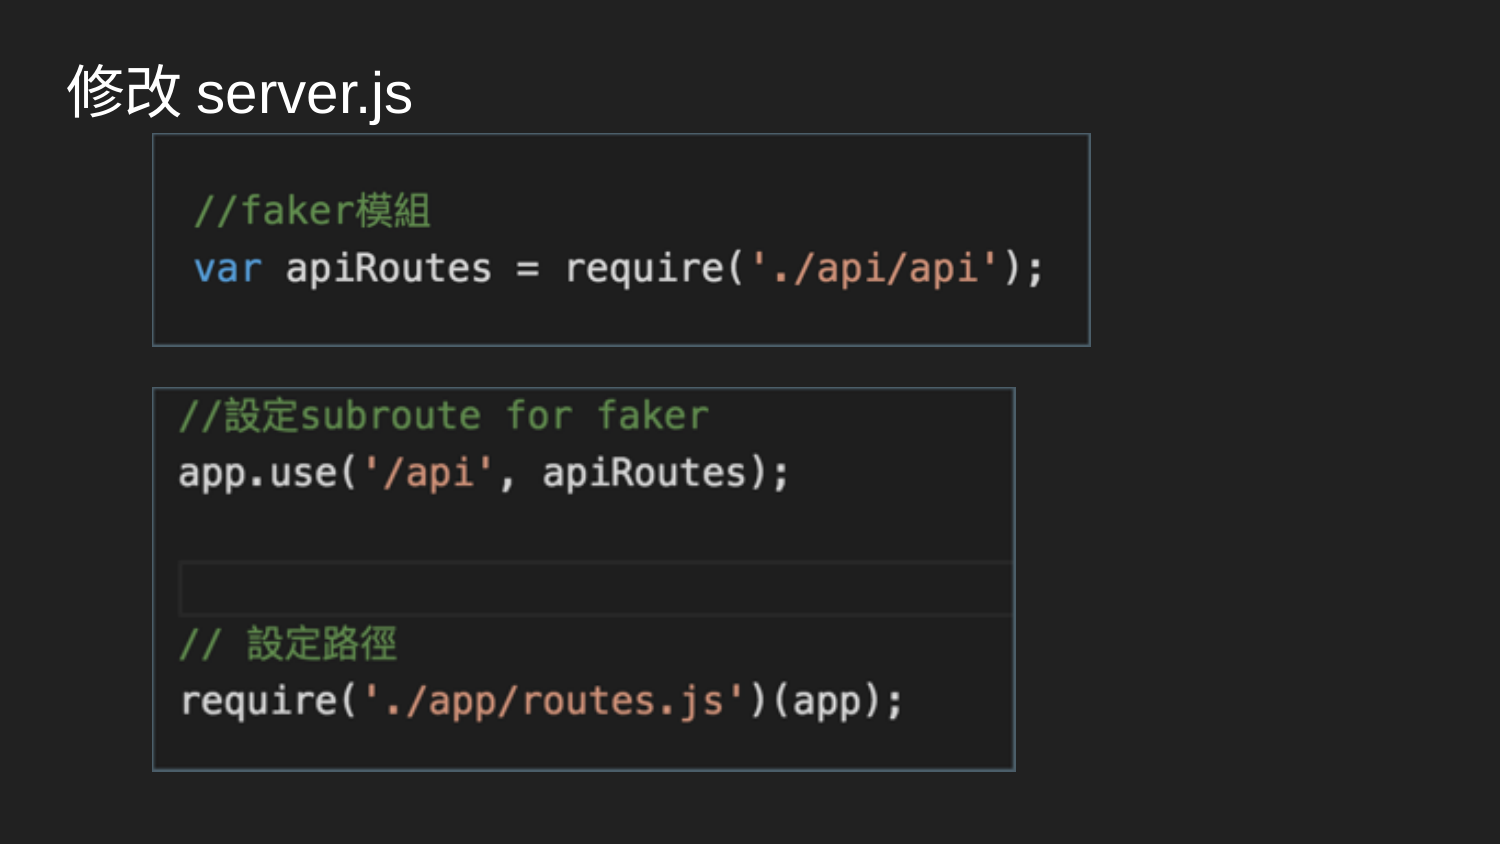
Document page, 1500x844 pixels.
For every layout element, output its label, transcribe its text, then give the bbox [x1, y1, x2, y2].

picture [152, 133, 1091, 347]
picture [152, 387, 1016, 772]
title 修改server.js [51, 40, 1449, 134]
